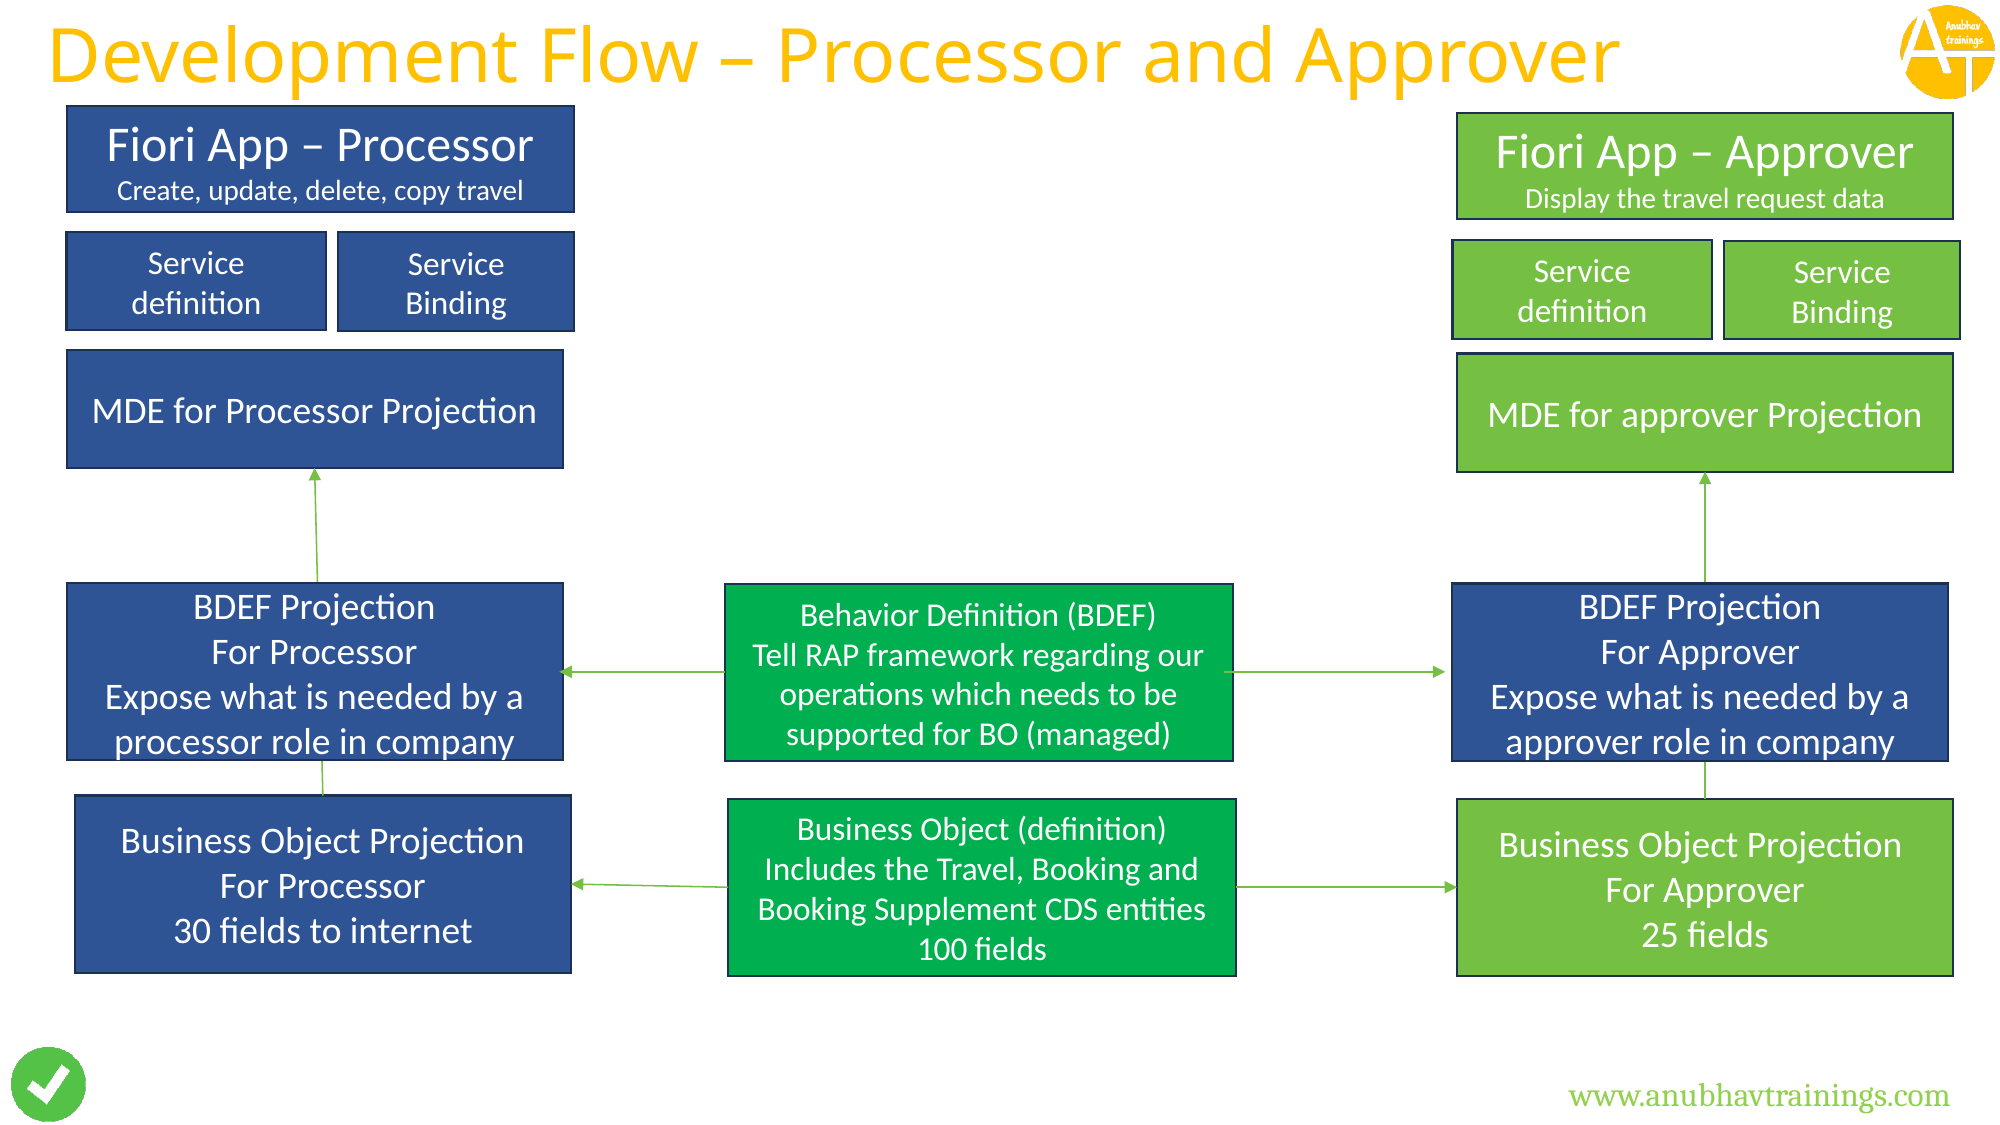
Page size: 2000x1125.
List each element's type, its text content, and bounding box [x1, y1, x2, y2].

text_box Service Binding [338, 232, 575, 331]
text_box Development Flow – Processor and Approver [31, 0, 1874, 105]
picture [10, 1046, 87, 1122]
text_box MDE for approver Projection [1457, 353, 1954, 472]
text_box Fiori App – Processor Create, update, delete, copy travel [66, 106, 575, 213]
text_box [570, 883, 729, 888]
text_box BDEF Projection For Processor Expose what is needed by a processor role in company [66, 583, 309, 761]
picture [1891, 0, 2000, 107]
text_box MDE for Processor Projection [66, 349, 563, 468]
text_box BDEF Projection For Processor Expose what is needed by a processor role in company [329, 583, 563, 761]
text_box Service definition [1452, 240, 1713, 339]
text_box Service definition [66, 231, 327, 331]
text_box Service Binding [1724, 240, 1961, 340]
text_box www.anubhavtrainings.com [1554, 1065, 2000, 1121]
text_box Business Object (definition) Includes the Travel, Booking and Booking Supplement CDS entities 100 fields [728, 798, 1236, 976]
text_box Fiori App – Approver Display the travel request data [1457, 113, 1954, 220]
text_box Business Object Projection For Approver 25 fields [1457, 798, 1954, 976]
text_box BDEF Projection For Approver Expose what is needed by a approver role in company [1710, 583, 1949, 761]
text_box Business Object Projection For Processor 30 fields to internet [74, 795, 571, 973]
text_box BDEF Projection For Approver Expose what is needed by a approver role in company [1452, 583, 1700, 761]
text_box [314, 467, 324, 796]
text_box Behavior Definition (BDEF) Tell RAP framework regarding our operations which needs to be supported for BO (managed) [724, 583, 1233, 762]
